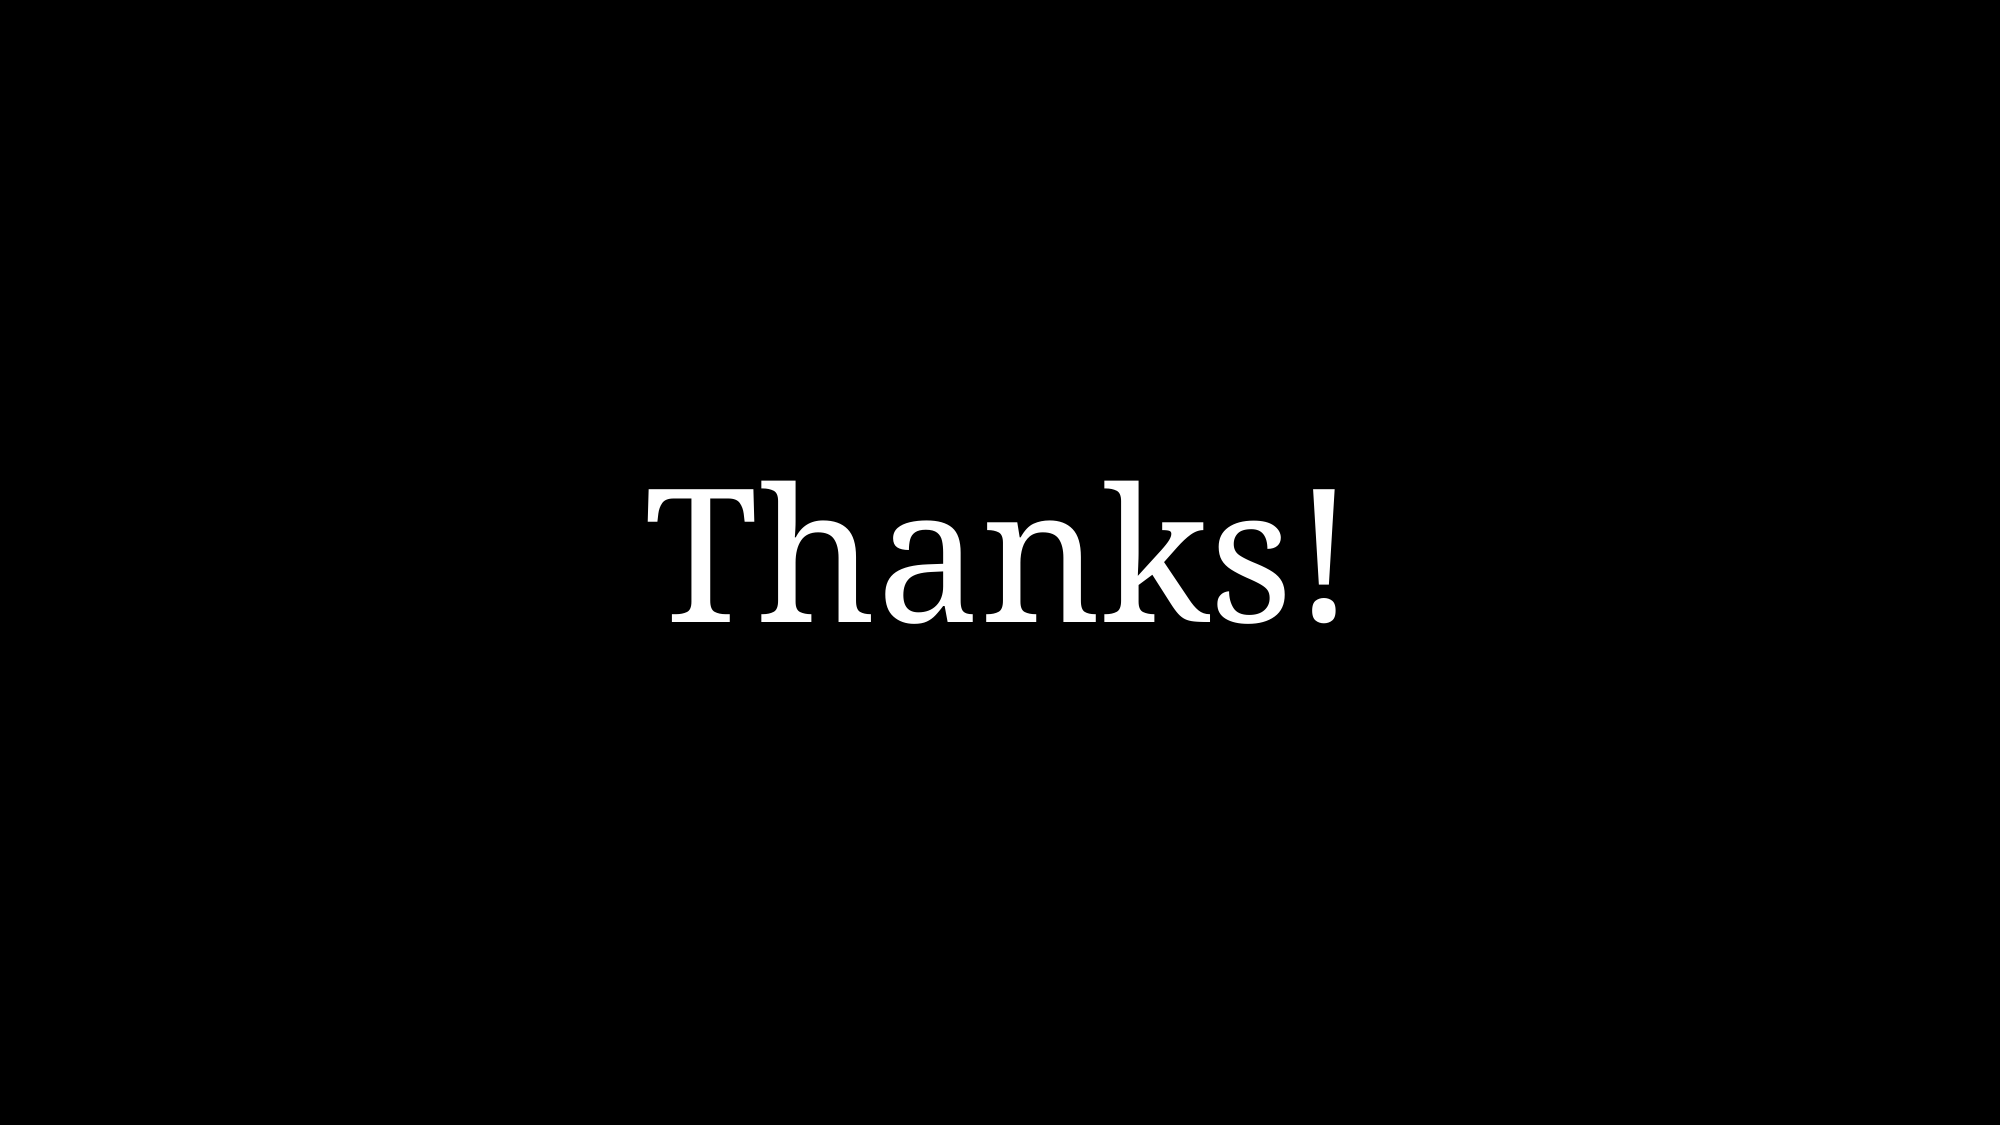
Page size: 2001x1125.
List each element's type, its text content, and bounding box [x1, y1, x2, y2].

title Thanks! [137, 453, 1863, 672]
